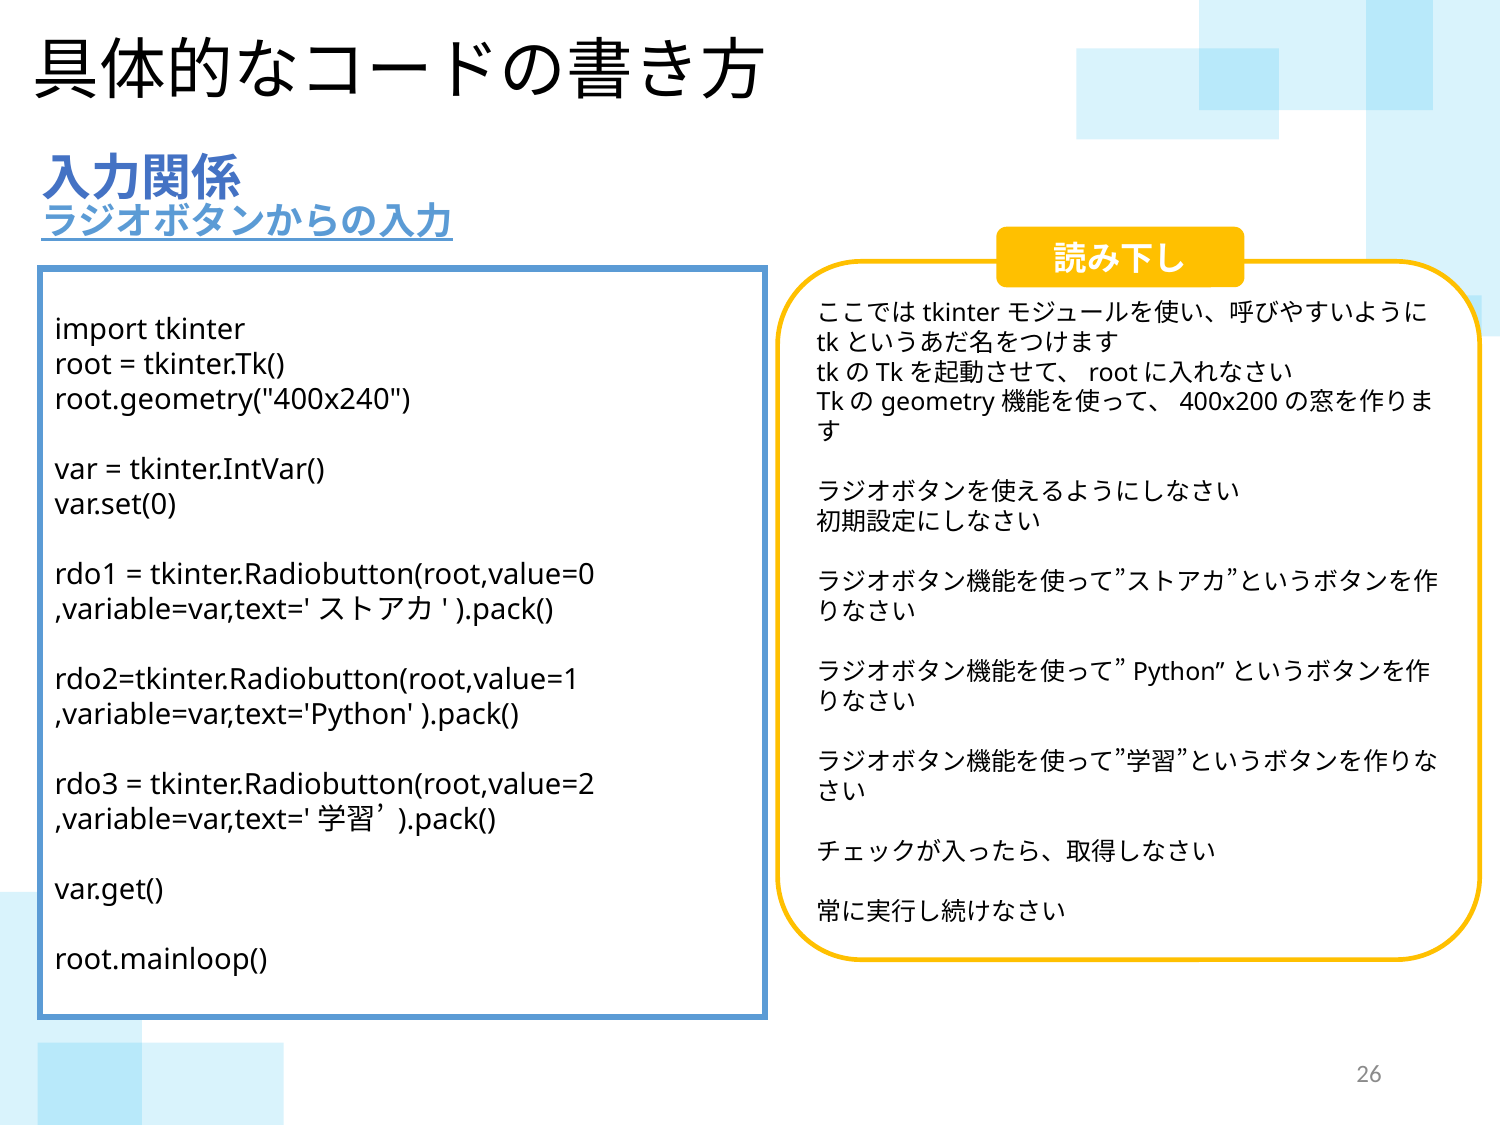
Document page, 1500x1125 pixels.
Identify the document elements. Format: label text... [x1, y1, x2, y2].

text_box import tkinter root = tkinter.Tk() root.geometry("400x240") var = tkinter.IntVar() var.set(0) rdo1 = tkinter.Radiobutton(root,value=0 ,variable=var,text='ストアカ' ).pack() rdo2=tkinter.Radiobutton(root,value=1 ,variable=var,text='Python' ).pack() rdo3 = tkinter.Radiobutton(root,value=2 ,variable=var,text='学習’ ).pack() var.get() root.mainloop() [39, 268, 766, 1018]
text_box 具体的なコードの書き方 [18, 19, 975, 114]
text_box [777, 226, 1480, 960]
text_box 入力関係 [26, 114, 804, 213]
text_box ラジオボタンからの入力 [26, 190, 620, 250]
slide_number 25 [1059, 1042, 1397, 1103]
